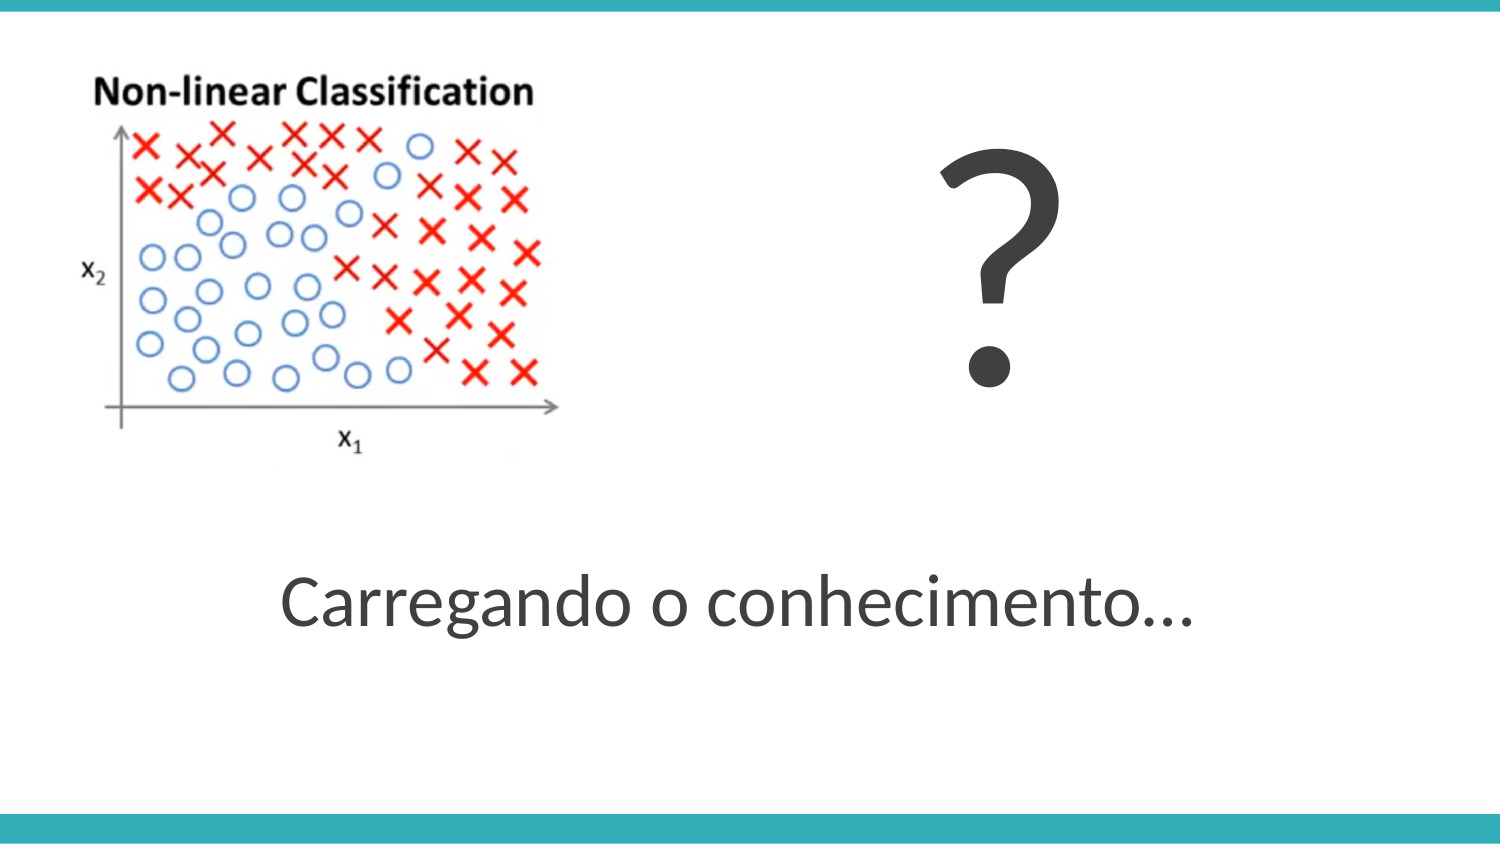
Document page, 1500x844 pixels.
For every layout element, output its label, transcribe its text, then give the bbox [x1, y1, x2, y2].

text_box ? [905, 63, 1165, 413]
text_box Carregando o conhecimento… [265, 413, 1500, 780]
picture [52, 48, 596, 471]
